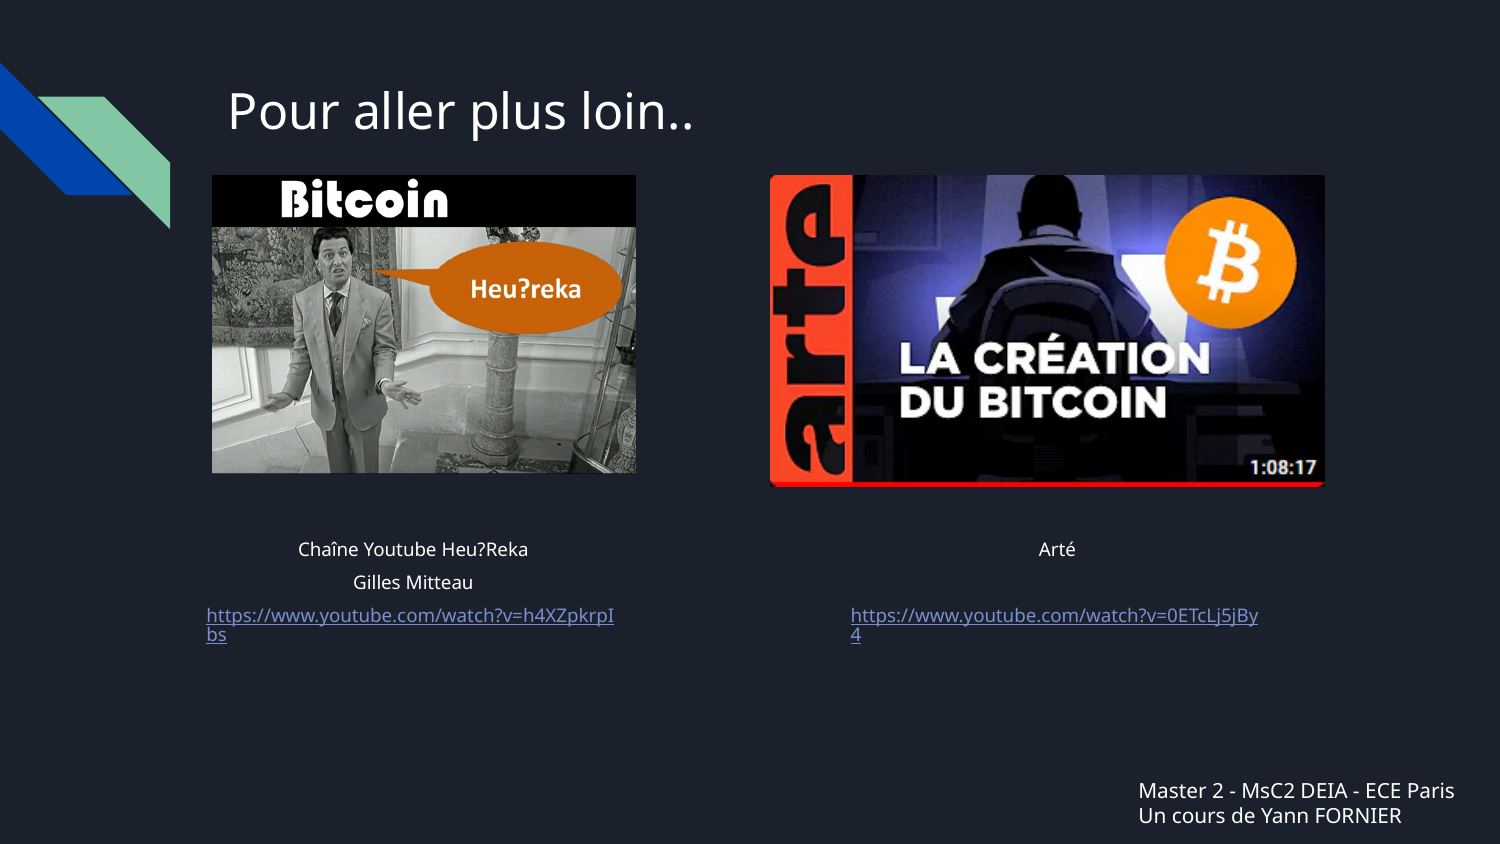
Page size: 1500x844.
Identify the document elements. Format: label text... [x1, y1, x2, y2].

picture [212, 175, 636, 474]
list Arté https://www.youtube.com/watch?v=0ETcLj5jBy4 [835, 522, 1280, 769]
title Pour aller plus loin.. [212, 64, 1368, 215]
text_box Master 2 - MsC2 DEIA - ECE Paris Un cours de Yann FORNIER [1123, 762, 1500, 843]
picture [769, 175, 1325, 487]
list Chaîne Youtube Heu?Reka Gilles Mitteau https://www.youtube.com/watch?v=h4XZpkrpIbs [191, 522, 636, 769]
